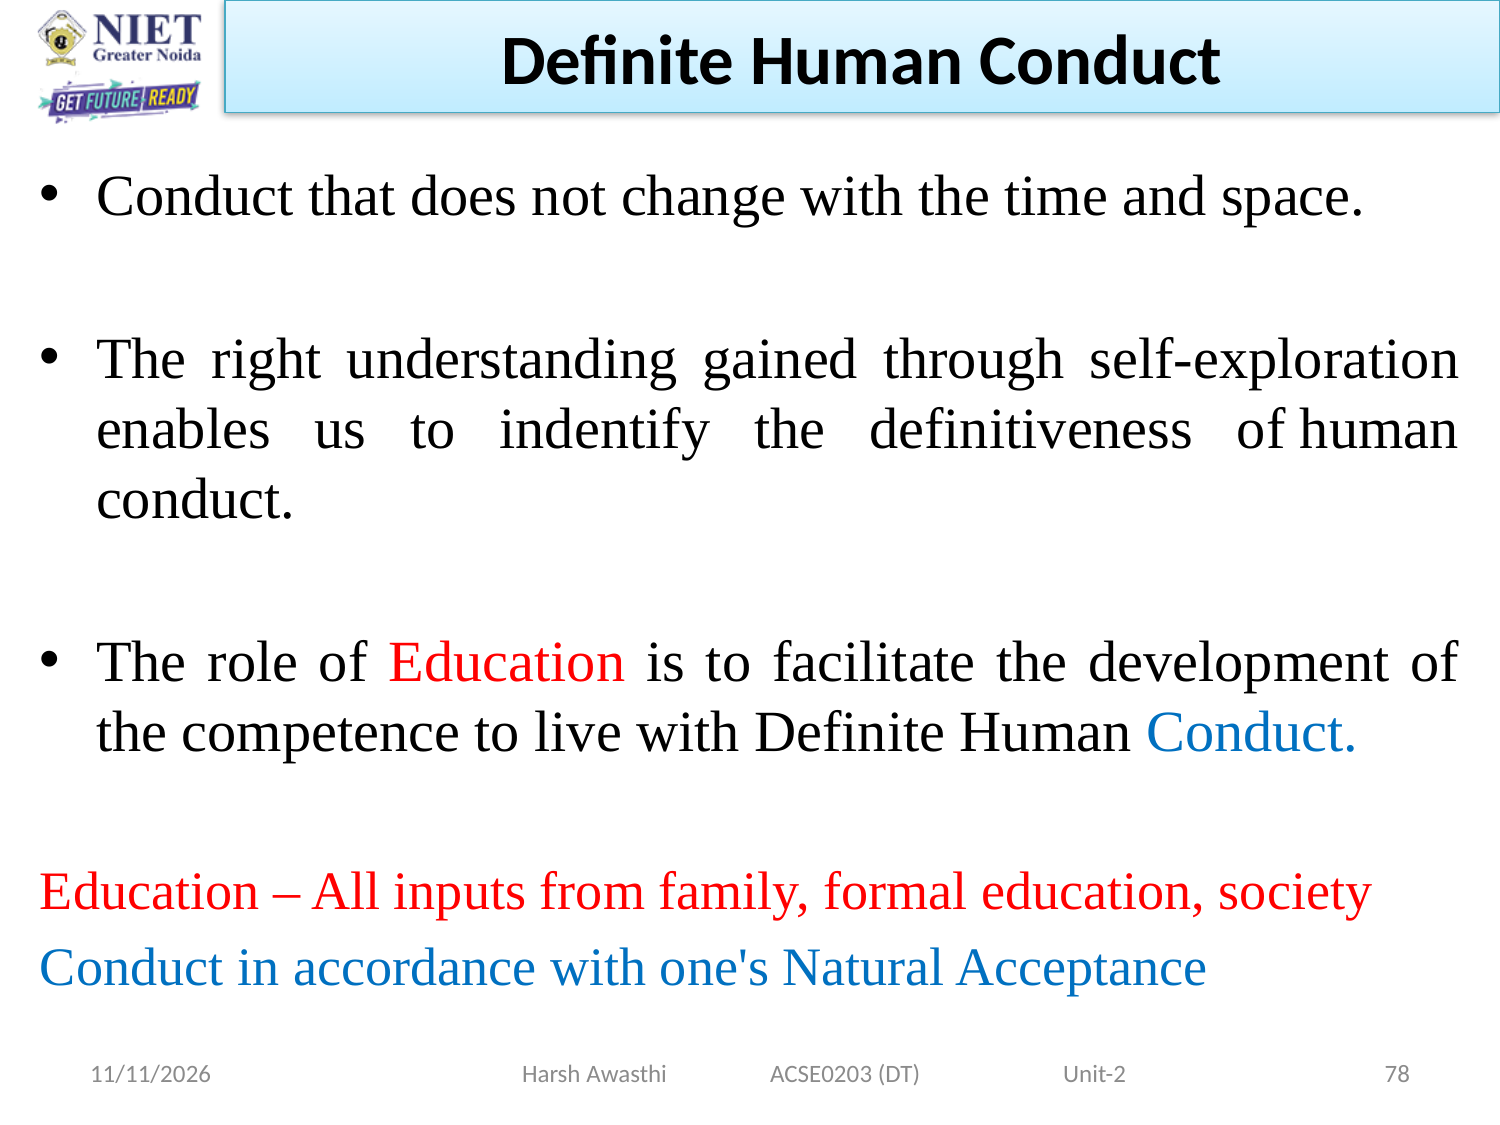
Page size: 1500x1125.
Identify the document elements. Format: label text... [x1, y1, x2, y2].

picture [0, 0, 238, 135]
slide_number 78 [1074, 1042, 1425, 1103]
list Conduct that does not change with the time and space. The right understanding gained through self-exploration enables us to indentify the definitiveness of human conduct. The role of Education is to facilitate the development of the competence to live with Definite Human Conduct. Education – All inputs from family, formal education, society Conduct in accordance with one's Natural Acceptance [24, 149, 1475, 1025]
text_box Definite Human Conduct [238, 0, 1500, 113]
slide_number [75, 1042, 412, 1103]
footer Harsh Awasthi ACSE0203 (DT) Unit-2 [412, 1042, 1074, 1103]
